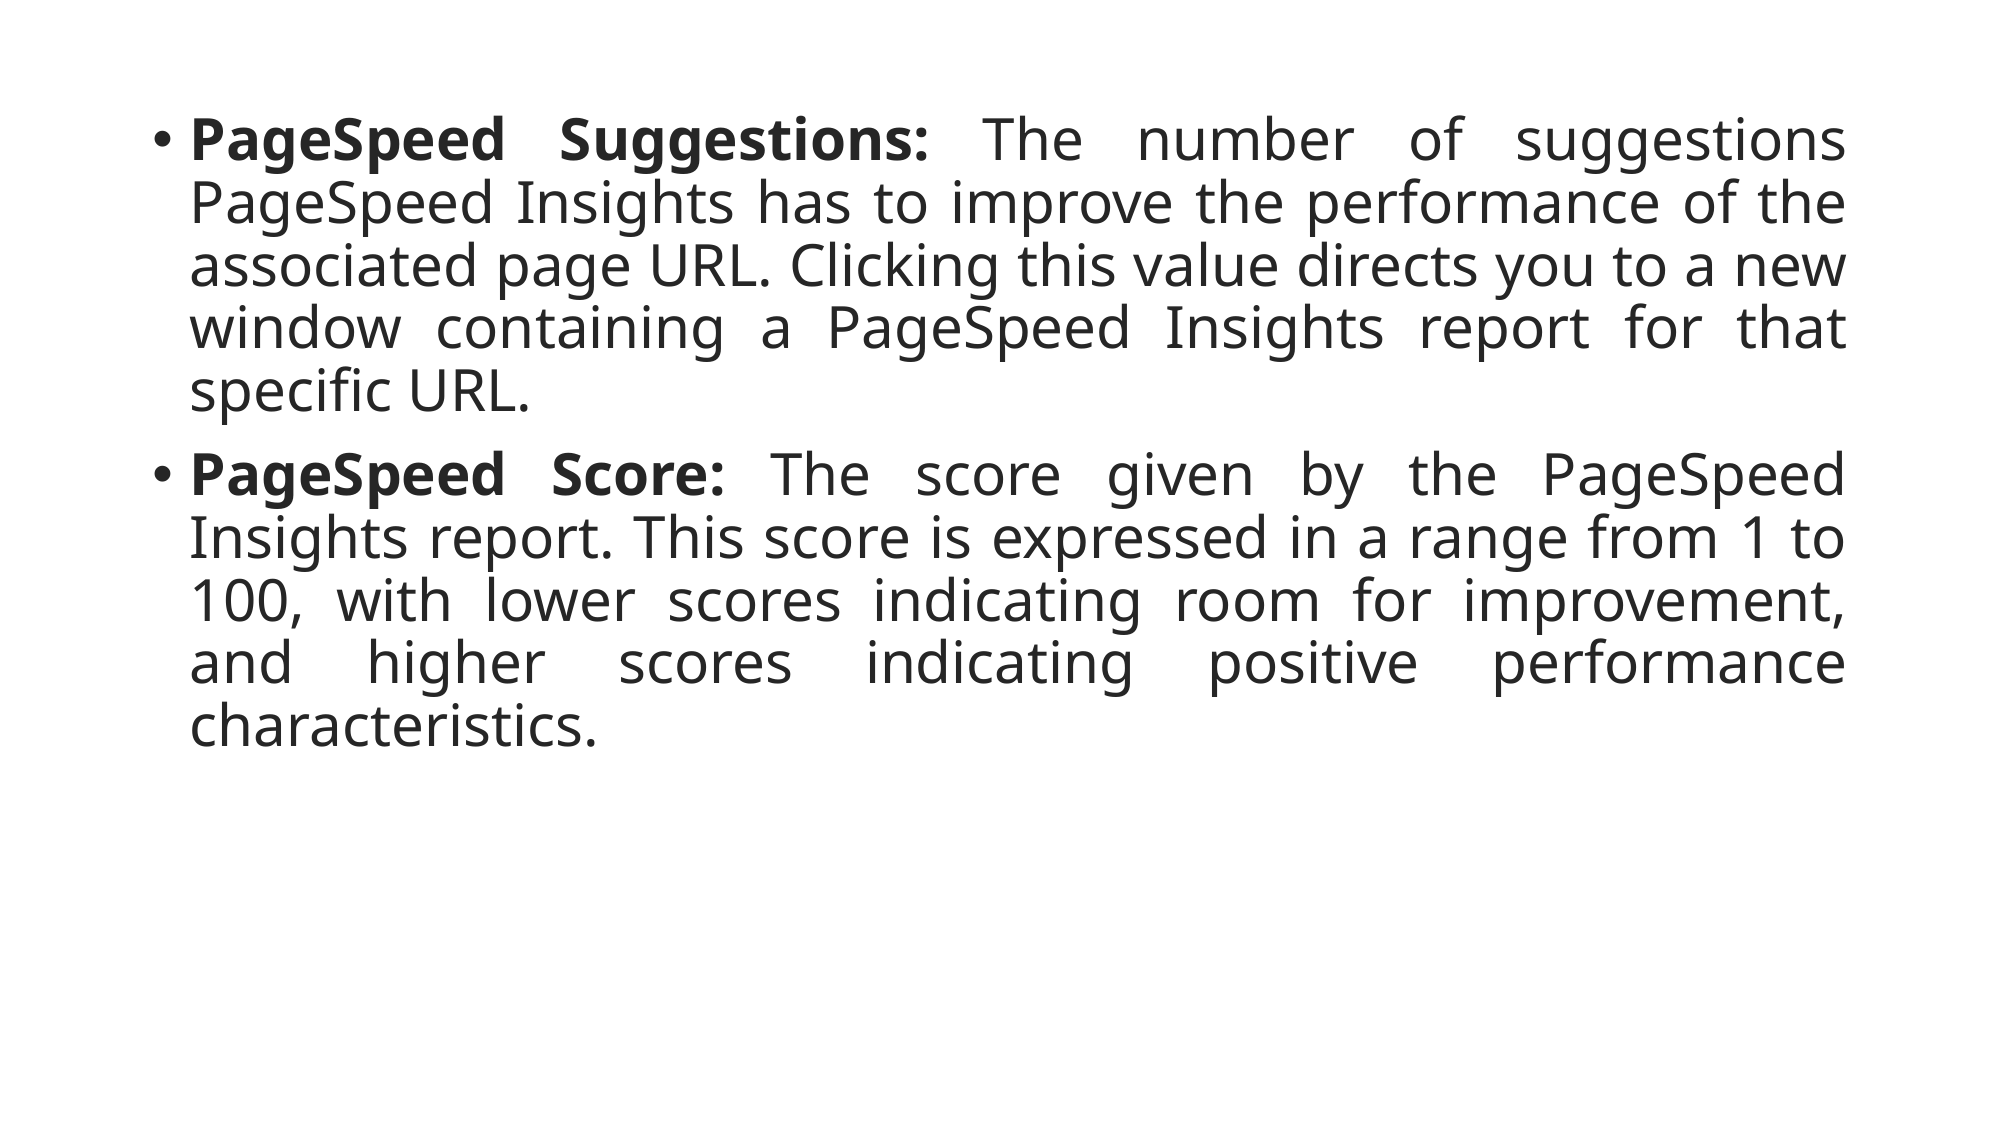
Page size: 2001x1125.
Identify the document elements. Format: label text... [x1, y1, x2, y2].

list PageSpeed Suggestions: The number of suggestions PageSpeed Insights has to improve the performance of the associated page URL. Clicking this value directs you to a new window containing a PageSpeed Insights report for that specific URL. PageSpeed Score: The score given by the PageSpeed Insights report. This score is expressed in a range from 1 to 100, with lower scores indicating room for improvement, and higher scores indicating positive performance characteristics. [137, 102, 1863, 1014]
